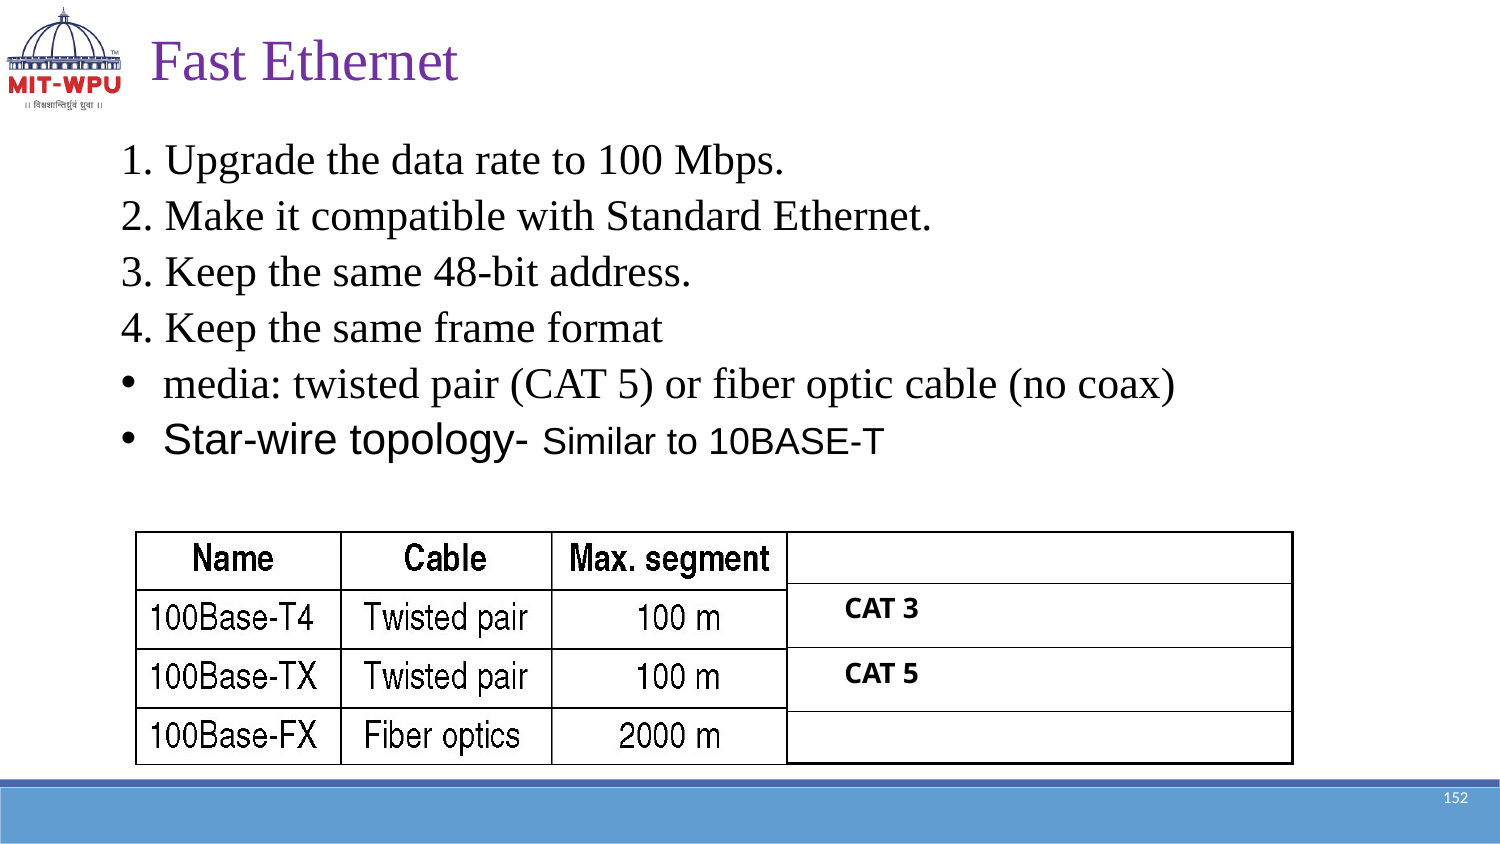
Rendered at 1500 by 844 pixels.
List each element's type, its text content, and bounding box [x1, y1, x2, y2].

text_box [134, 531, 1294, 766]
picture [6, 7, 136, 111]
slide_number 152 [1390, 764, 1480, 830]
text_box 1. Upgrade the data rate to 100 Mbps. 2. Make it compatible with Standard Ethernet. 3. Keep the same 48-bit address. 4. Keep the same frame format media: twisted pair (CAT 5) or fiber optic cable (no coax) Star-wire topology- Similar to 10BASE-T [109, 130, 1390, 830]
text_box Fast Ethernet [140, 14, 1426, 100]
